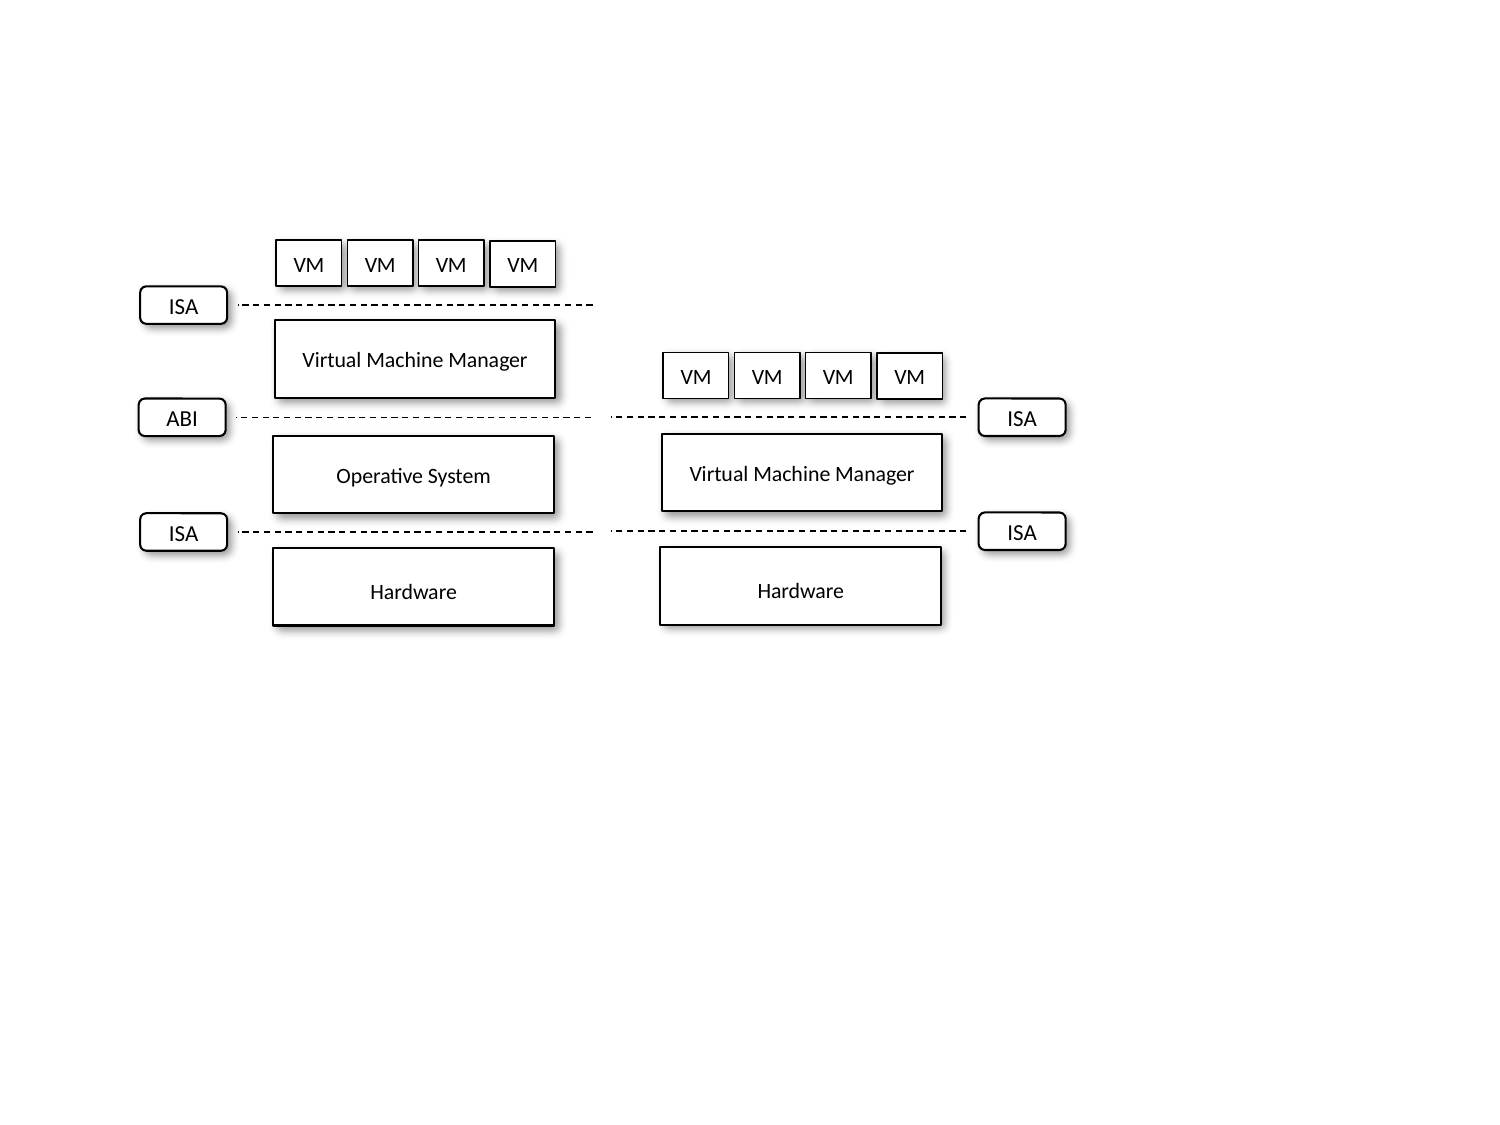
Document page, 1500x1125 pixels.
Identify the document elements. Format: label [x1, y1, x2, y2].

text_box [119, 215, 1091, 647]
